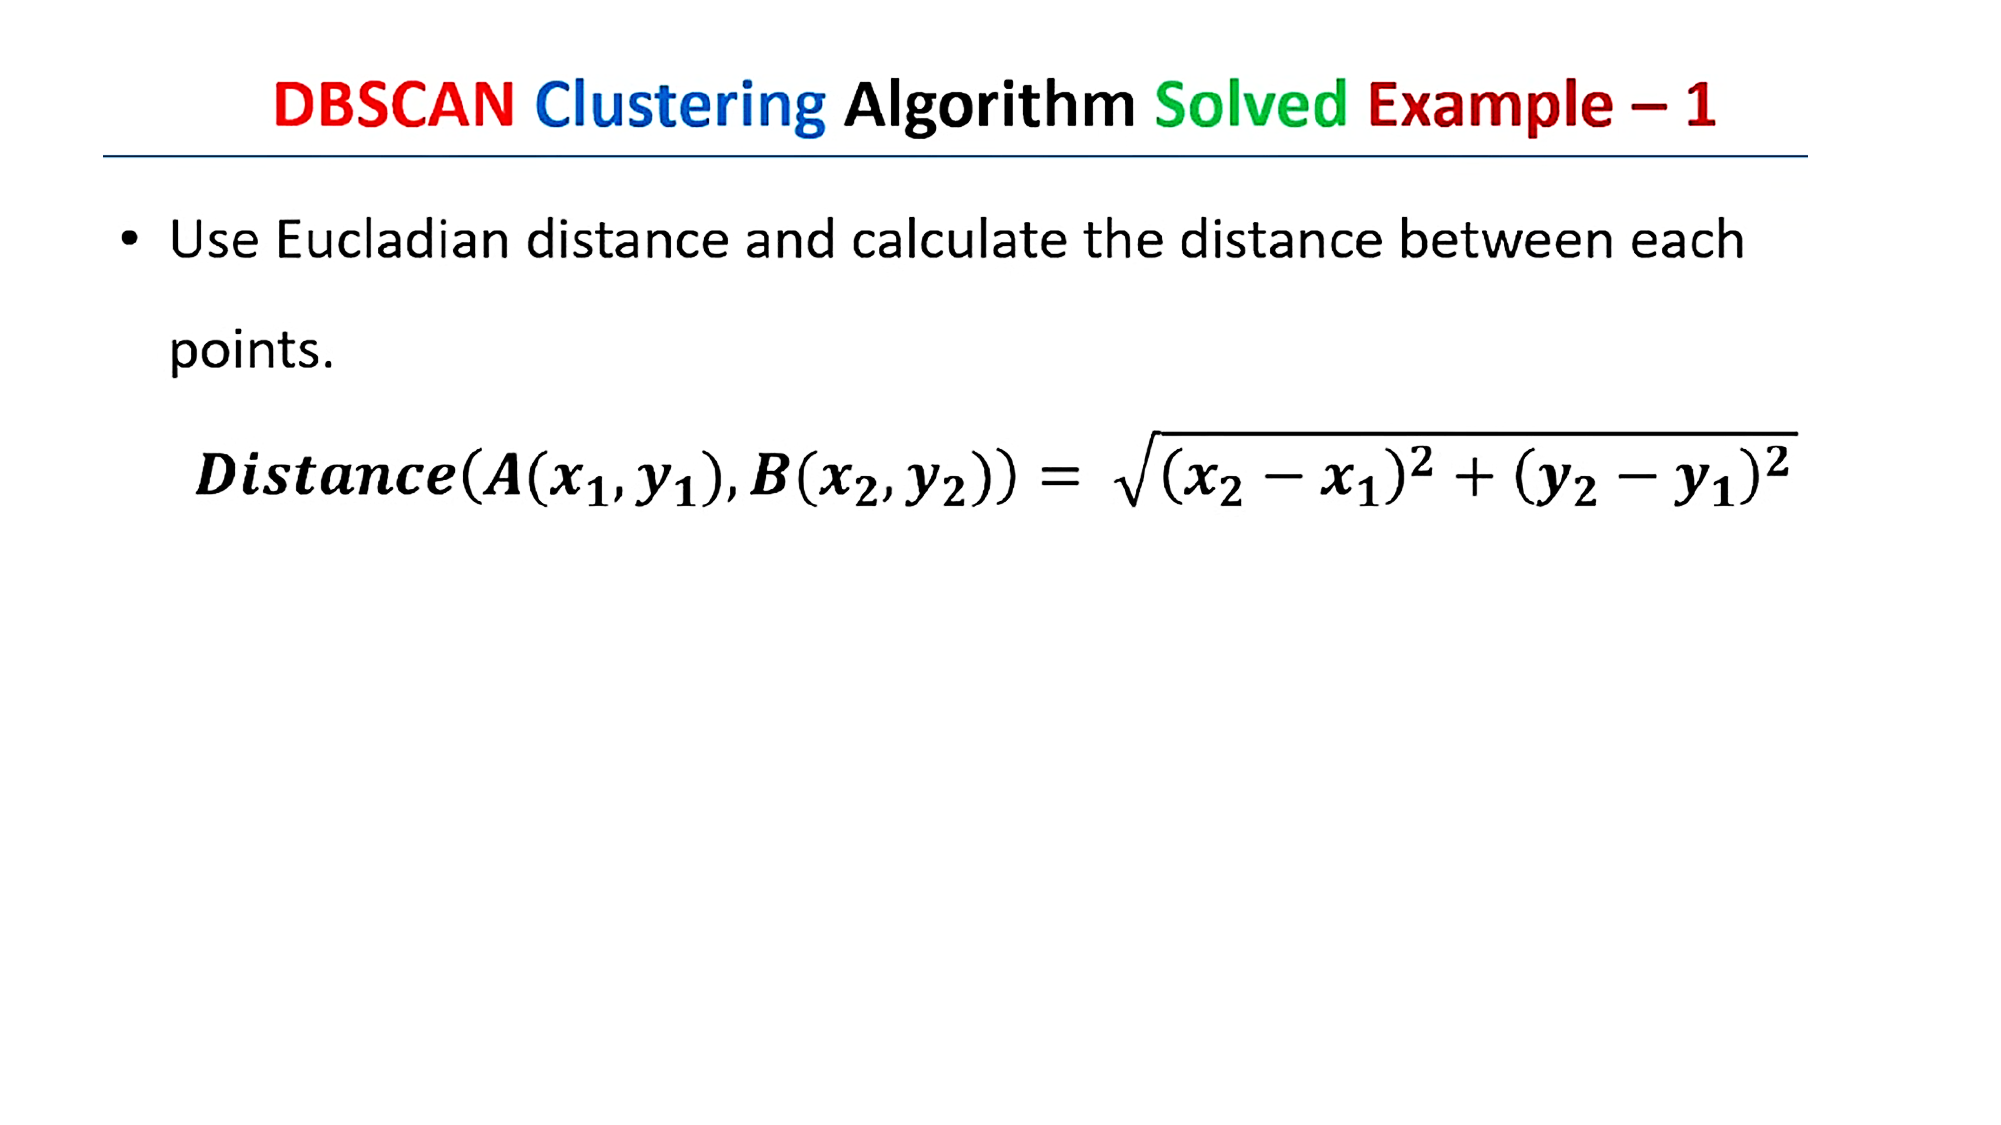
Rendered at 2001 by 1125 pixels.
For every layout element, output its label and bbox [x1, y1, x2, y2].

picture [102, 74, 1808, 545]
